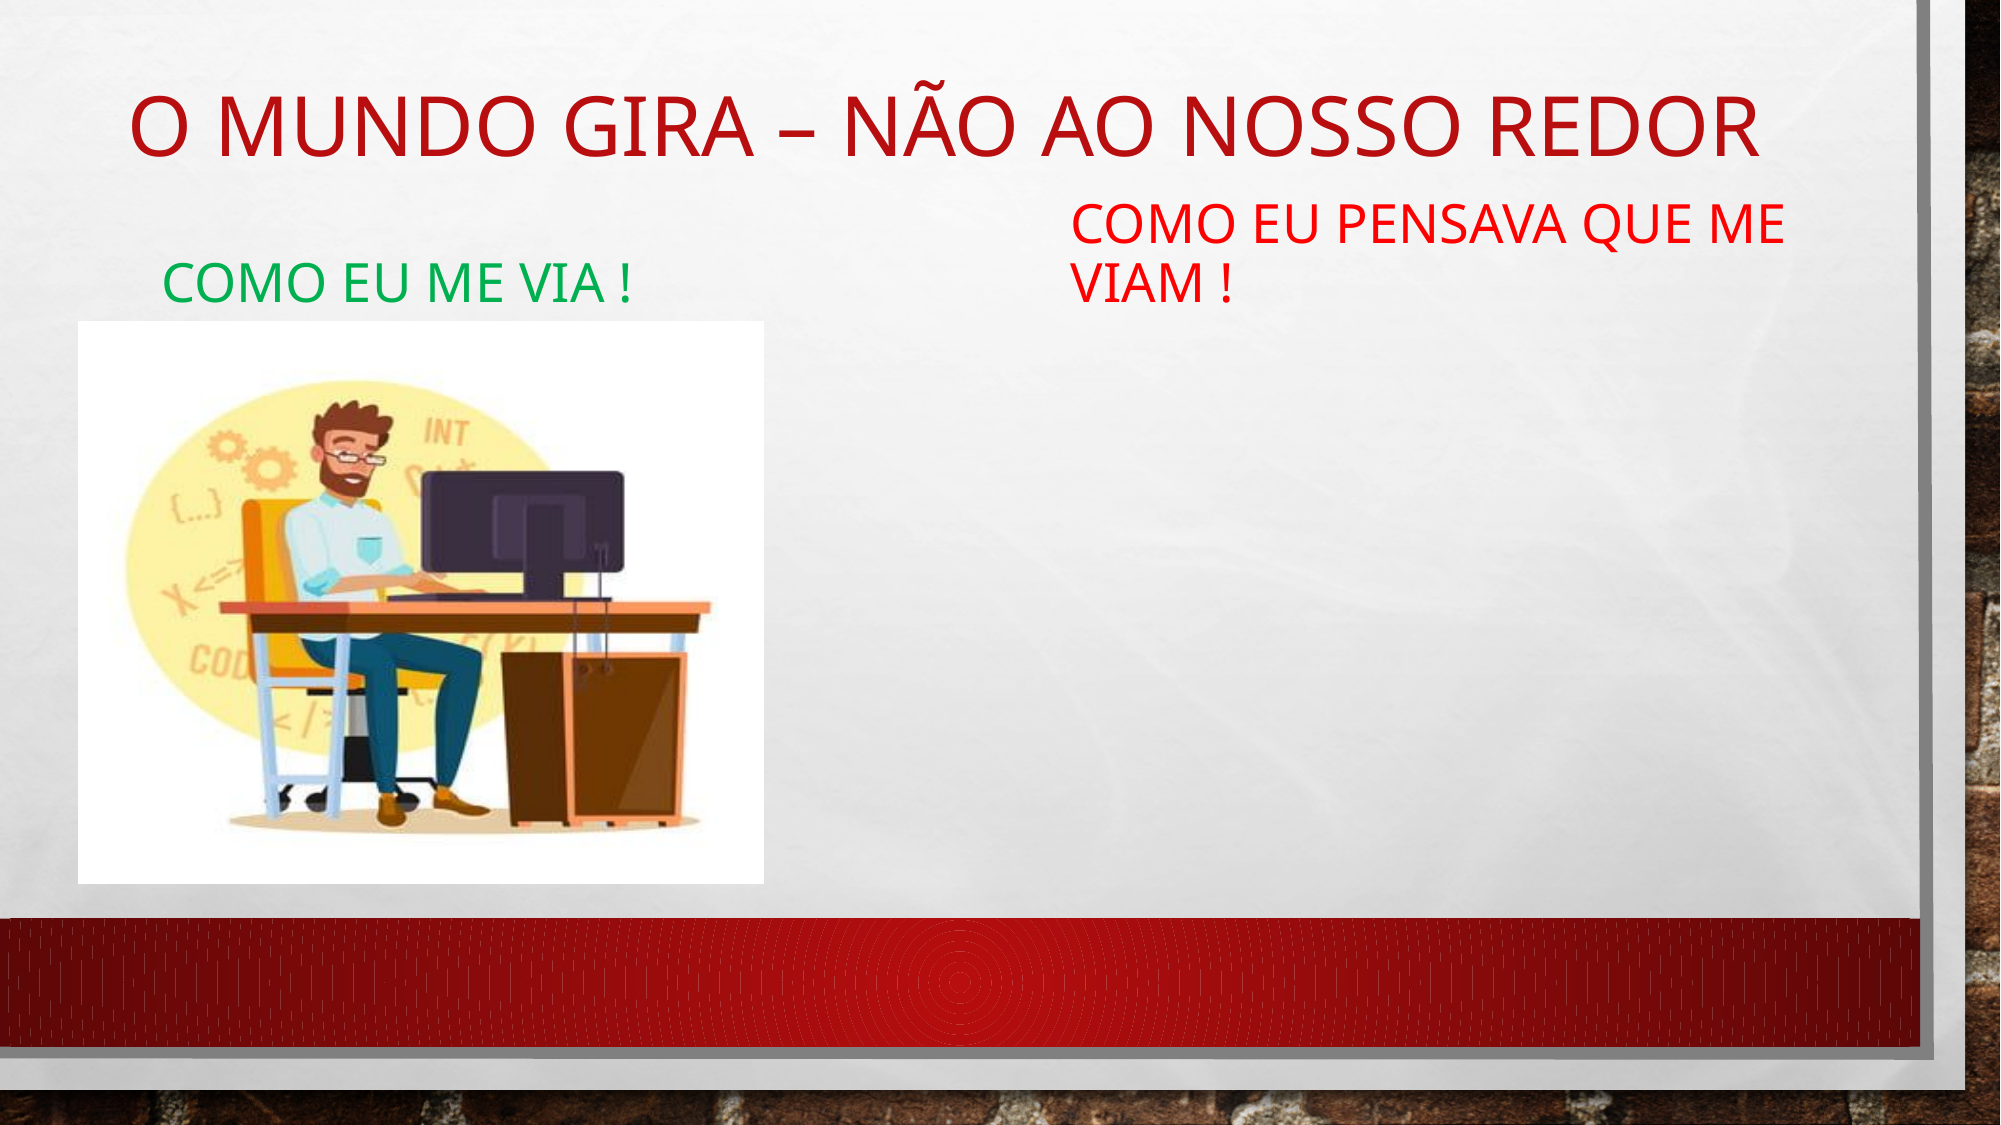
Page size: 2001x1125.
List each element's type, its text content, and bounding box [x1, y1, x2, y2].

list Como eu pensava que me viam ! [1055, 209, 1854, 322]
title O Mundo gira – não ao nosso redor [112, 34, 1818, 224]
picture [0, 0, 2000, 1125]
picture [77, 320, 764, 884]
list Como eu me via ! [146, 209, 943, 322]
